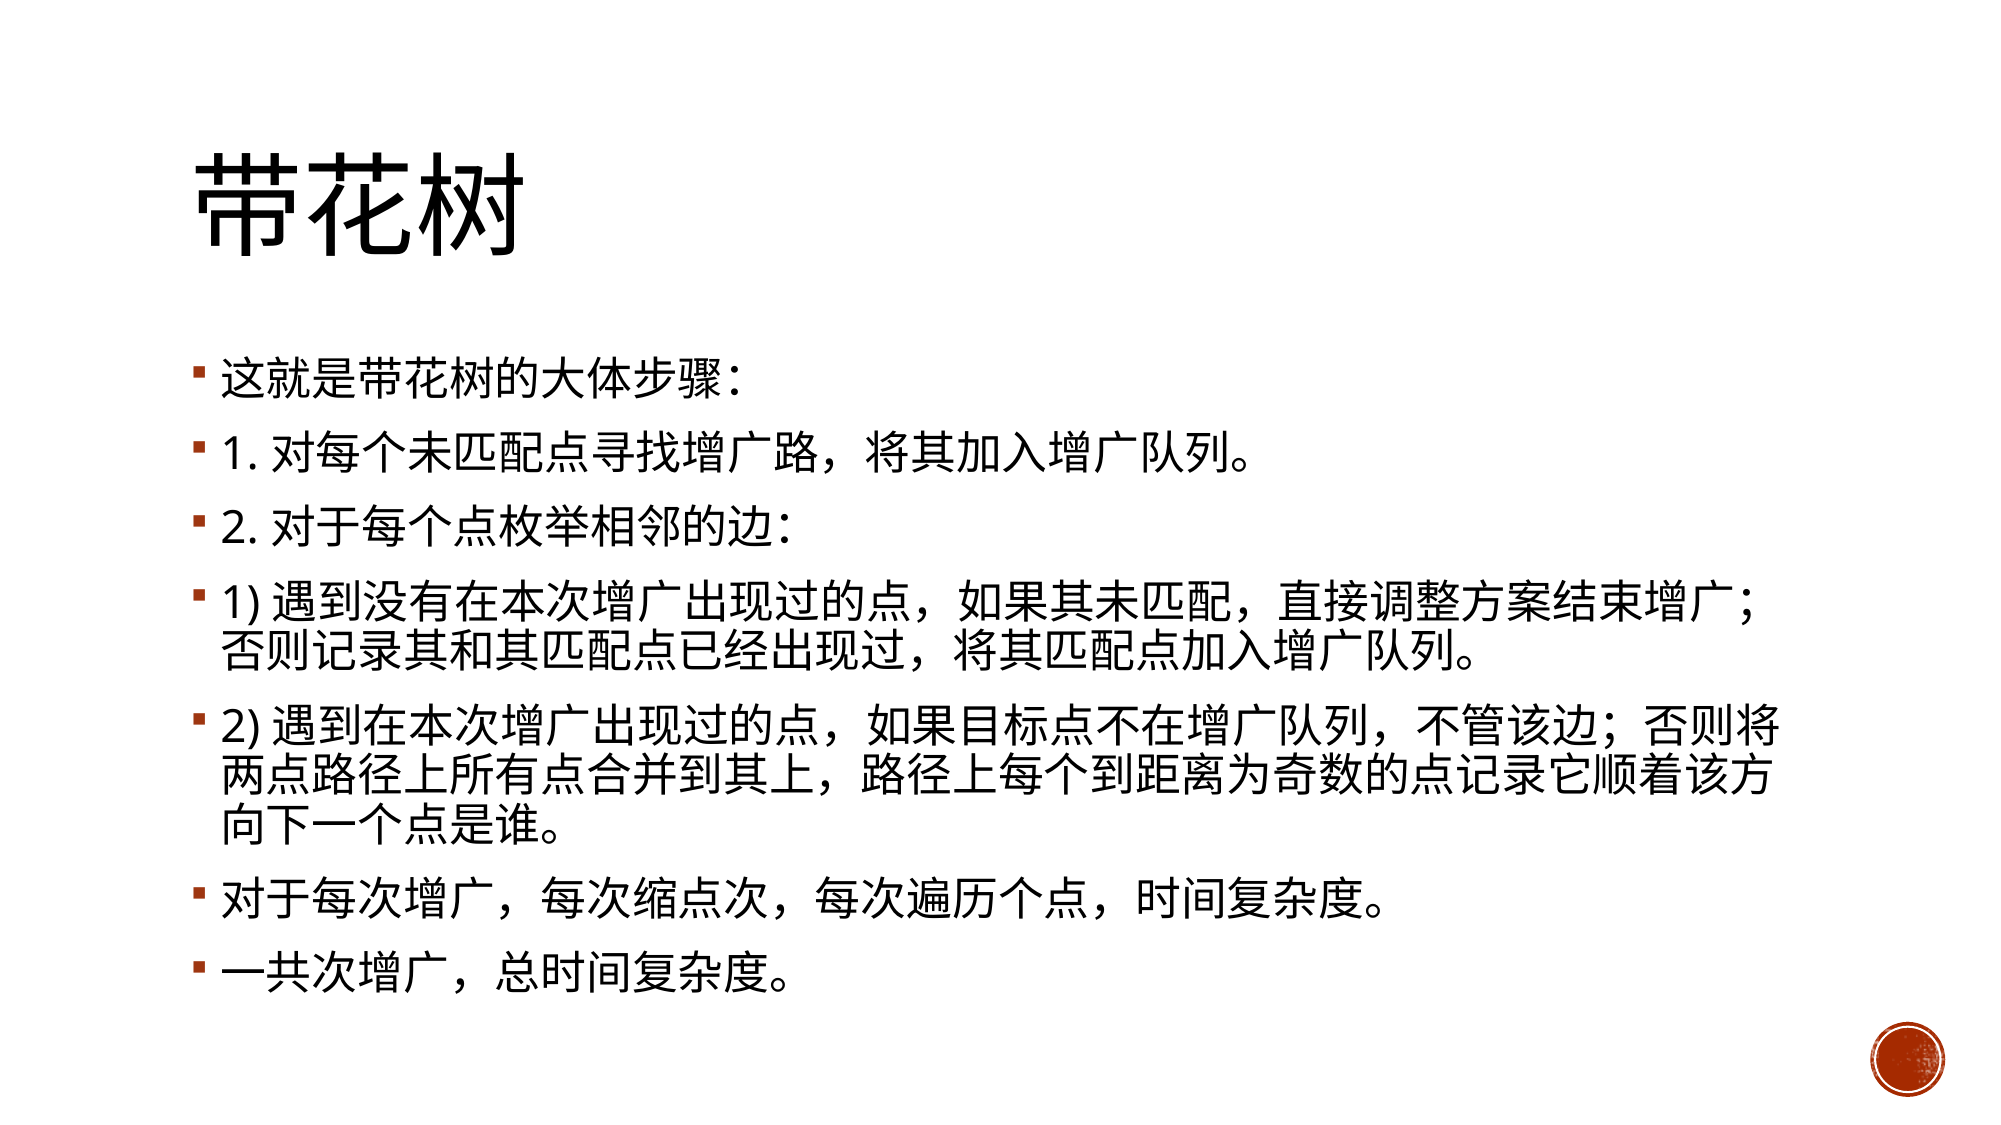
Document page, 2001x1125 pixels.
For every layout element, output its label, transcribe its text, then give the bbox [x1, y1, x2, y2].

title 带花树 [175, 79, 1826, 344]
text_box [1868, 1018, 1947, 1097]
